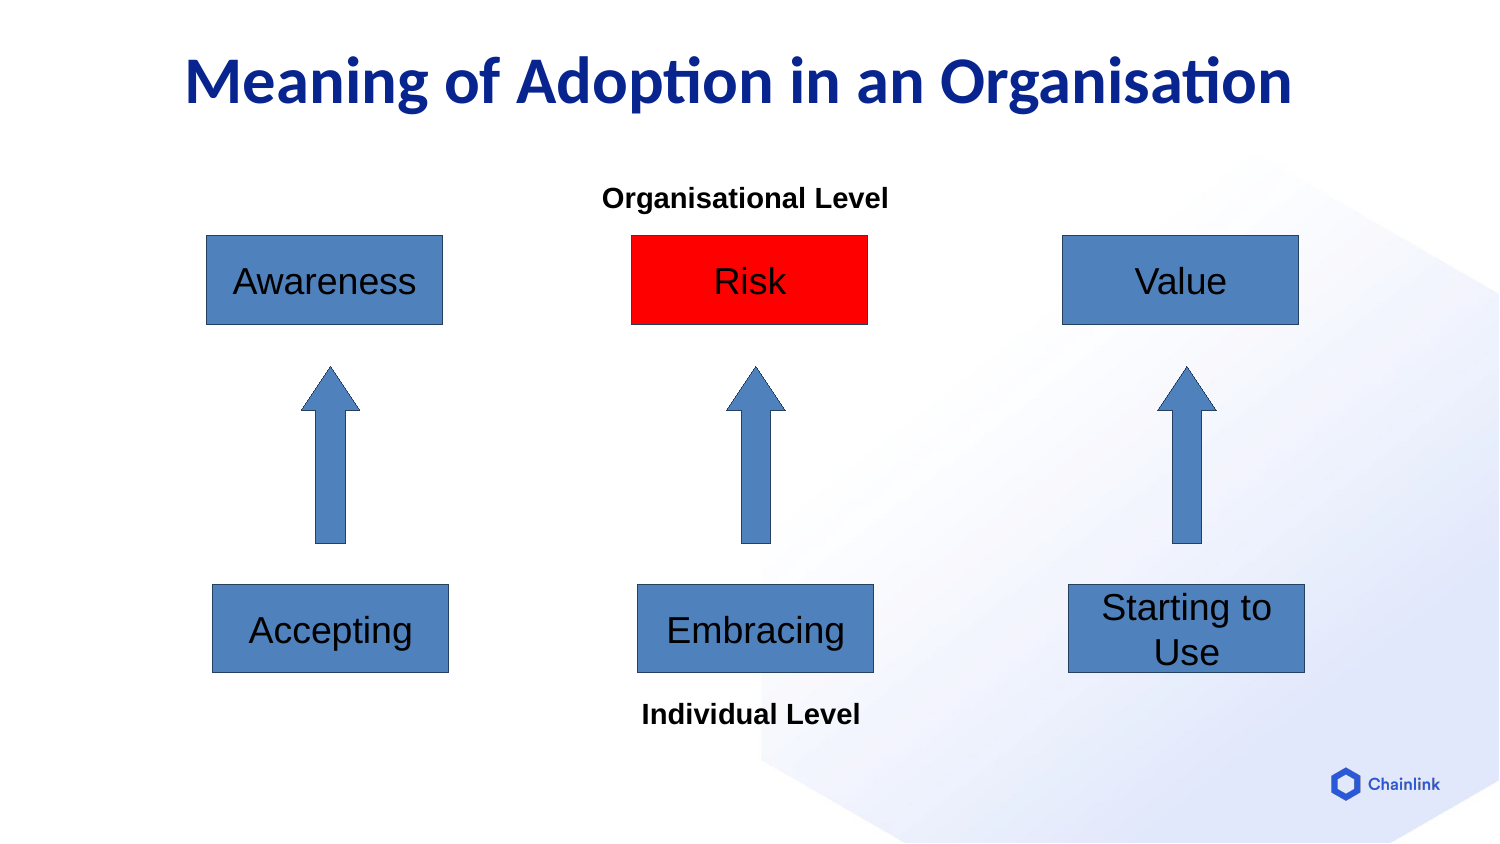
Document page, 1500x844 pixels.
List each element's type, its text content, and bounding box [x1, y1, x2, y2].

text_box Value [1062, 235, 1299, 325]
text_box [1157, 366, 1217, 544]
text_box Starting to Use [1068, 584, 1305, 673]
text_box Meaning of Adoption in an Organisation [182, 34, 1376, 147]
text_box Organisational Level [572, 172, 927, 213]
text_box Awareness [206, 235, 443, 325]
text_box Risk [631, 235, 868, 325]
text_box Accepting [212, 584, 449, 673]
picture [758, 153, 1499, 843]
text_box [301, 366, 360, 544]
text_box Individual Level [578, 687, 933, 728]
text_box [726, 366, 786, 544]
text_box Embracing [637, 584, 874, 673]
